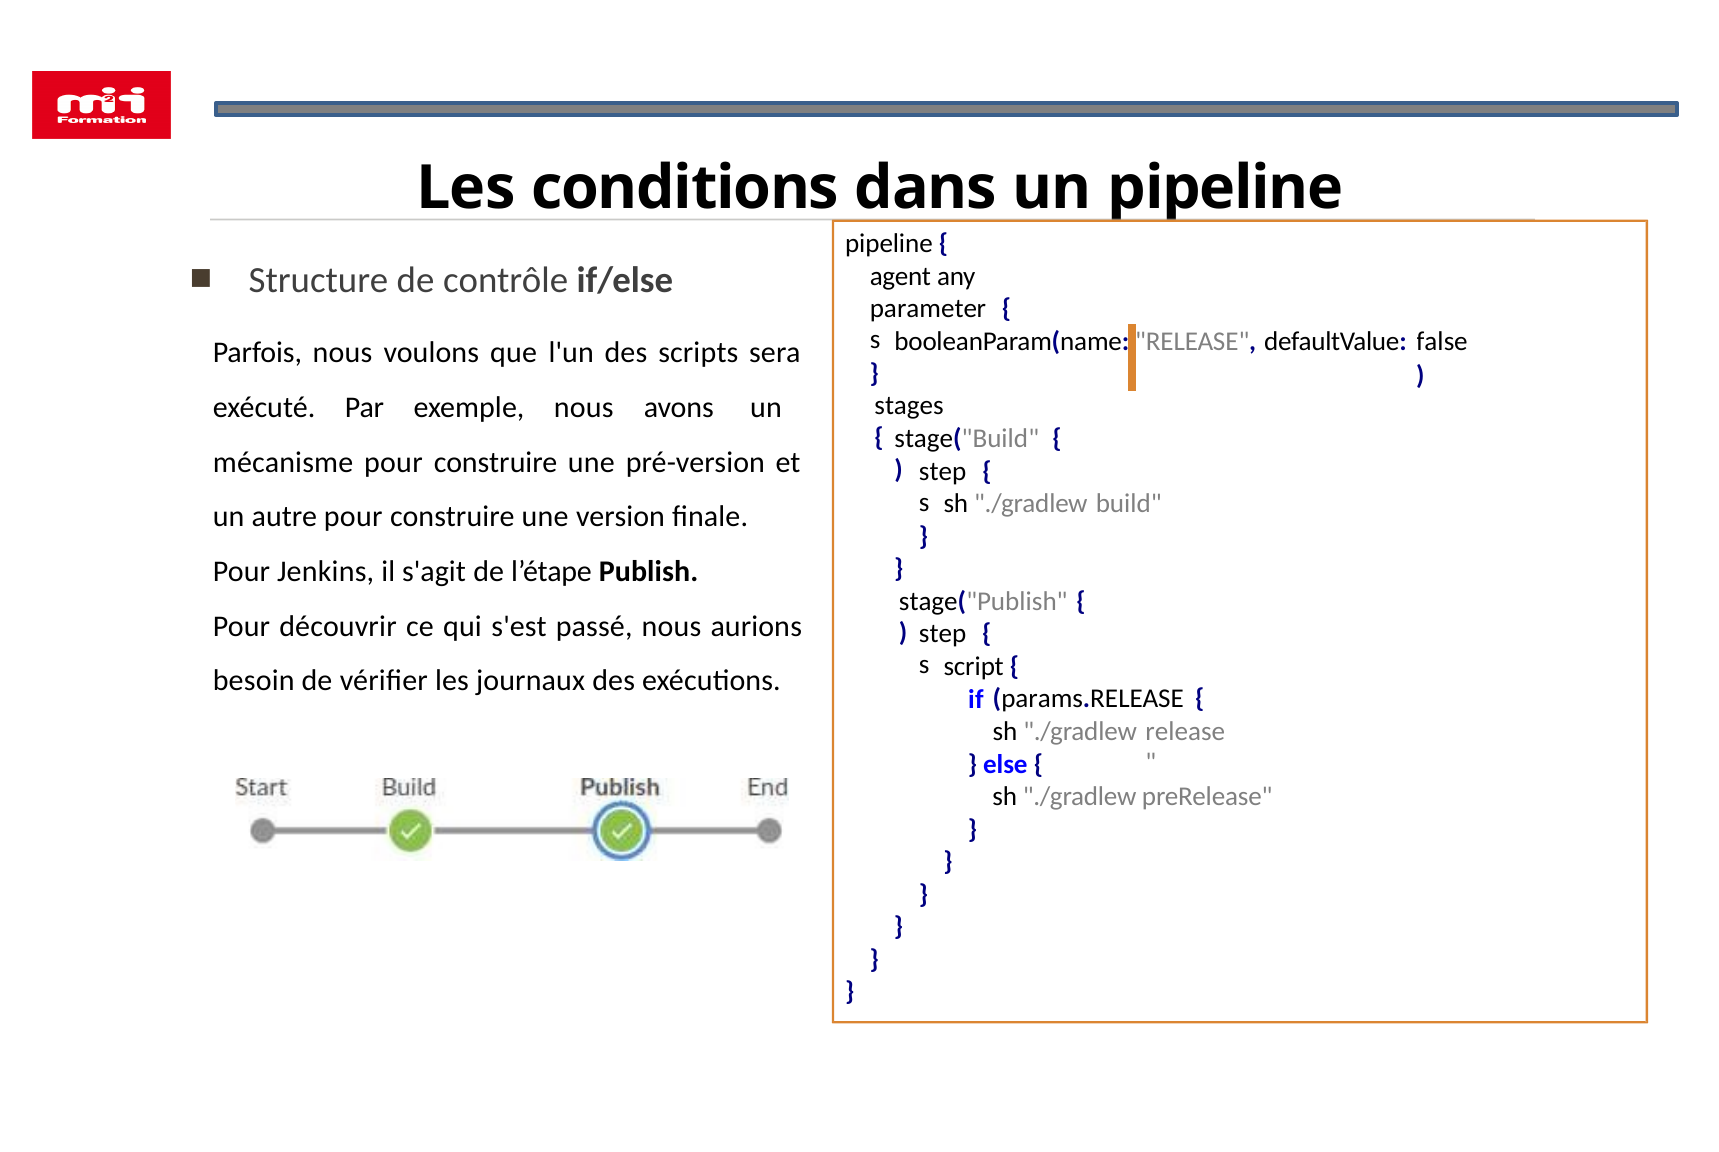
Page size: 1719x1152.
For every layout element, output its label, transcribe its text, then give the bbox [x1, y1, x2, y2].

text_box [199, 218, 1649, 1024]
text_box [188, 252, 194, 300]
picture [234, 778, 789, 862]
picture [32, 71, 171, 139]
title Les conditions dans un pipeline déclaratif [201, 145, 1344, 217]
